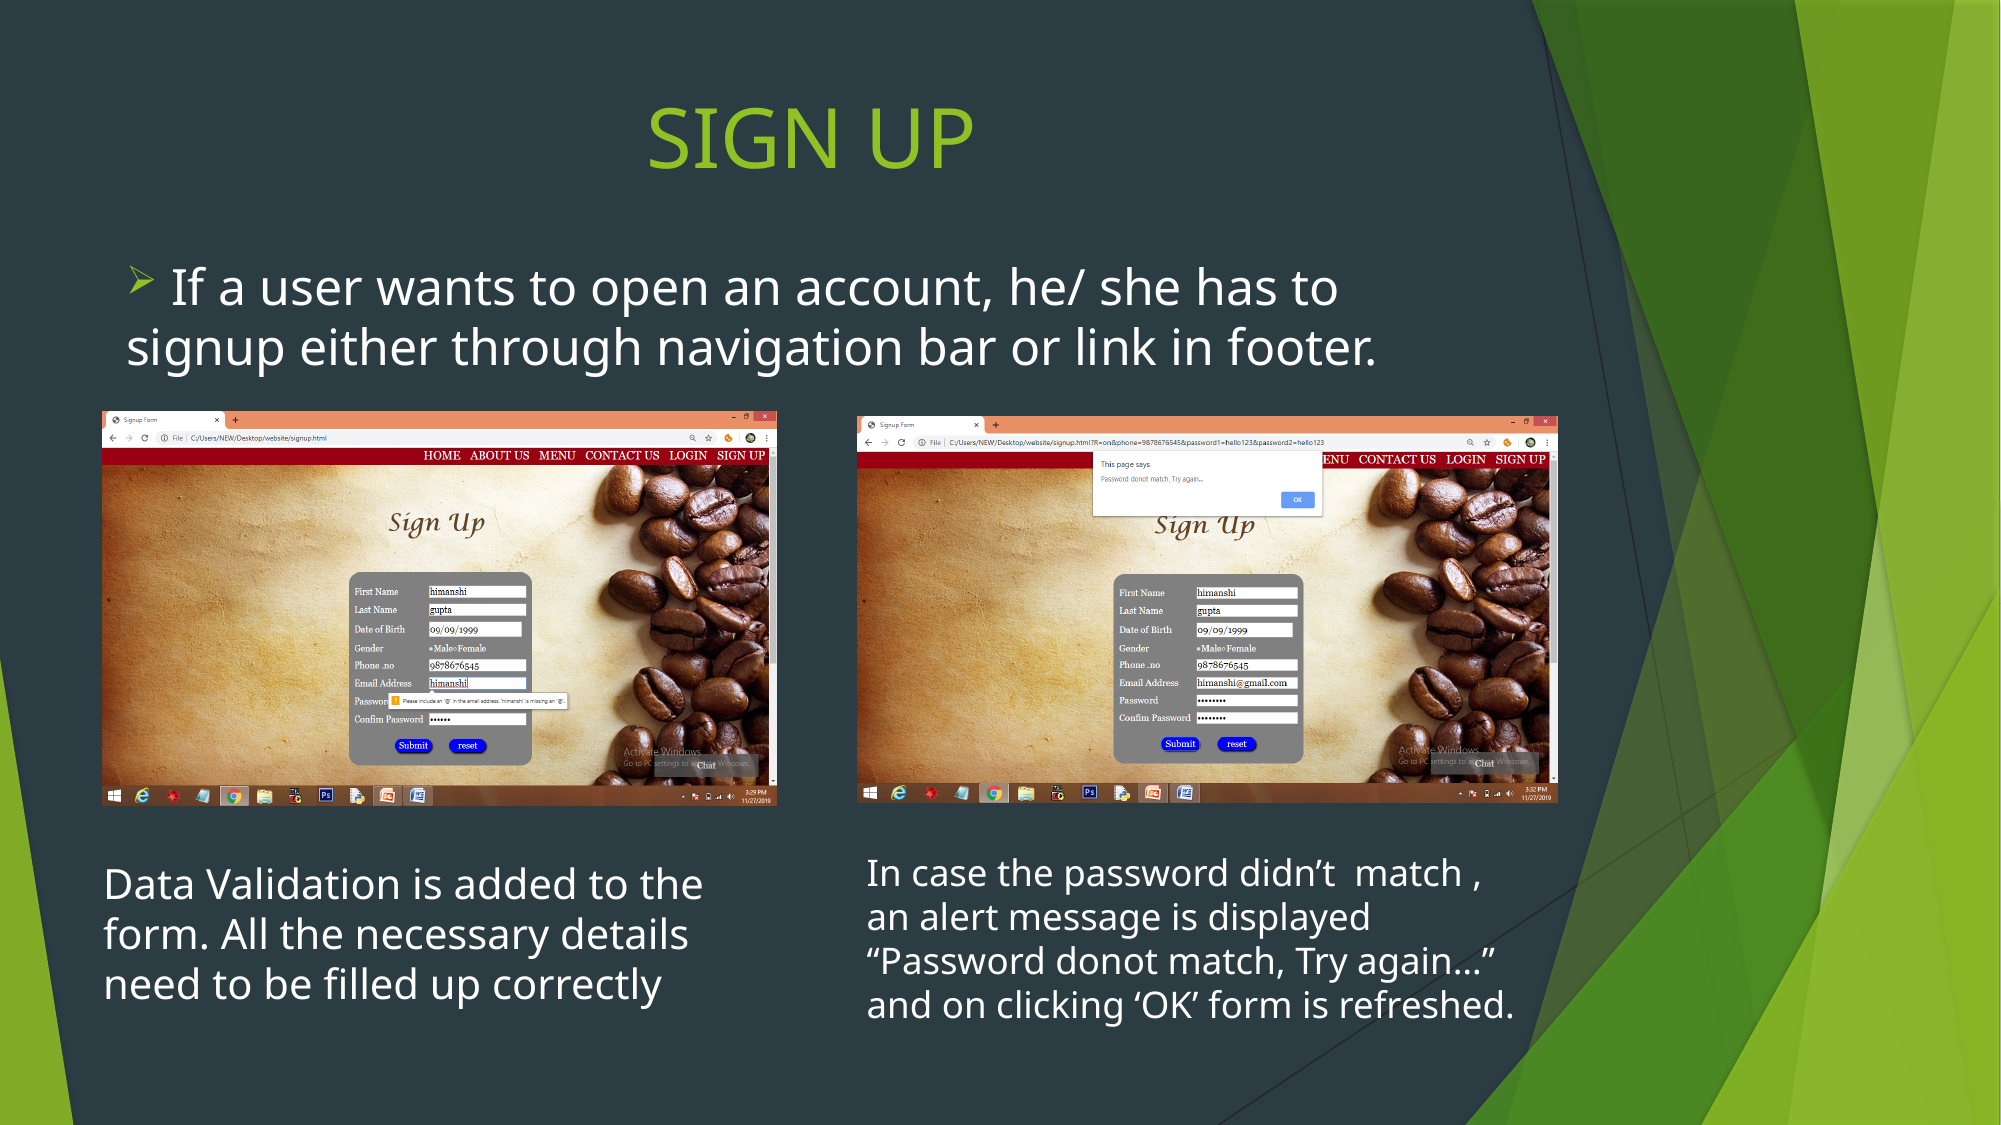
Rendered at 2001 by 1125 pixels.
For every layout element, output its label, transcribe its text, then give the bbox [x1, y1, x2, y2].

picture [101, 411, 777, 806]
text_box Data Validation is added to the form. All the necessary details need to be filled up correctly [88, 849, 775, 1090]
title SIGN UP [106, 61, 1517, 193]
list If a user wants to open an account, he/ she has to signup either through navigation bar or link in footer. [111, 247, 1522, 410]
picture [856, 416, 1558, 803]
text_box In case the password didn’t match , an alert message is displayed “Password donot match, Try again…” and on clicking ‘OK’ form is refreshed. [851, 841, 1539, 1075]
